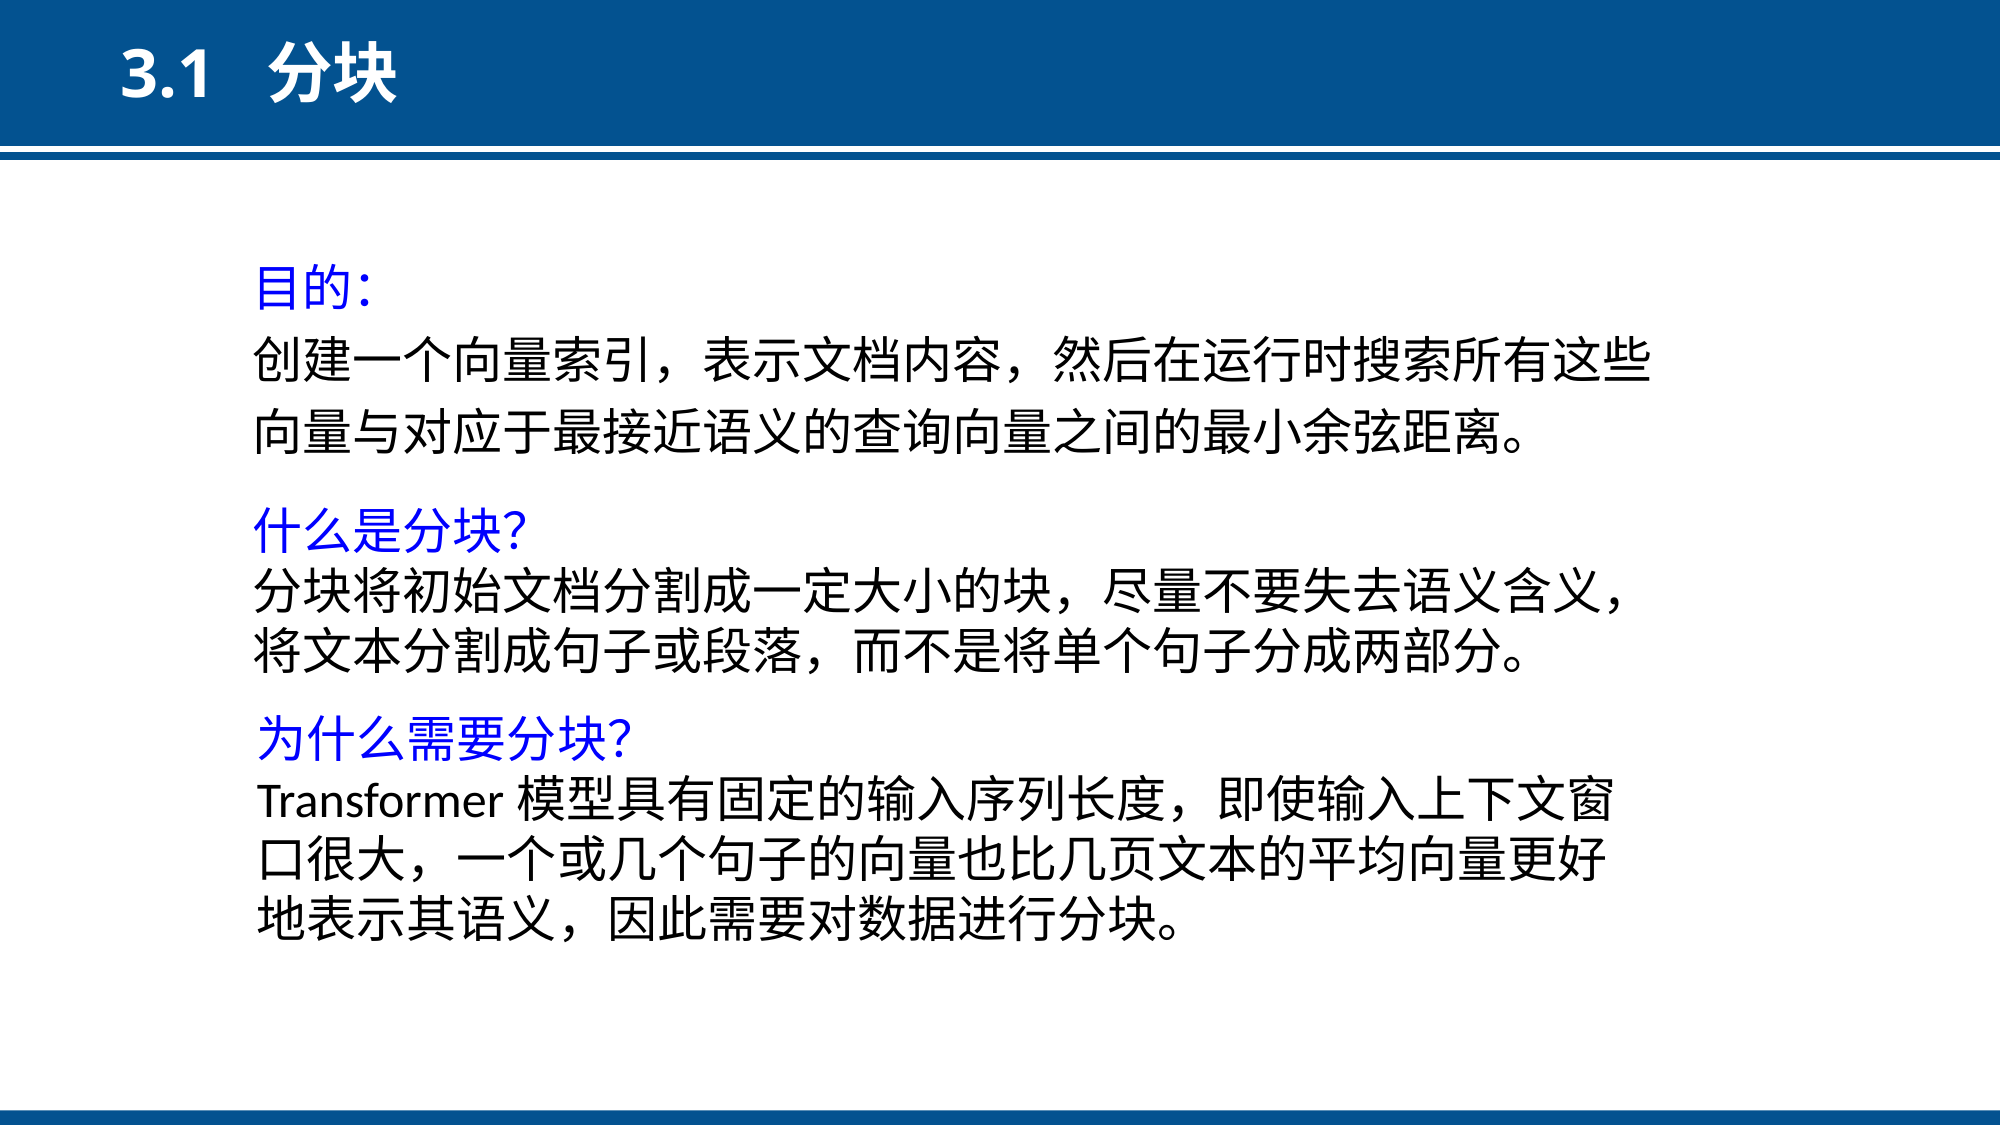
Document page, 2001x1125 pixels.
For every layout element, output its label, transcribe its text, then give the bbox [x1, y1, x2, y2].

text_box 为什么需要分块？ Transformer模型具有固定的输入序列长度，即使输入上下文窗口很大，一个或几个句子的向量也比几页文本的平均向量更好地表示其语义，因此需要对数据进行分块。 [242, 699, 1646, 997]
text_box 什么是分块？ 分块将初始文档分割成一定大小的块，尽量不要失去语义含义，将文本分割成句子或段落，而不是将单个句子分成两部分。 [237, 491, 1646, 687]
text_box [0, 1110, 2000, 1125]
text_box 目的： 创建一个向量索引，表示文档内容，然后在运行时搜索所有这些向量与对应于最接近语义的查询向量之间的最小余弦距离。 [237, 237, 1708, 492]
title 3.1 分块 [117, 28, 1988, 138]
